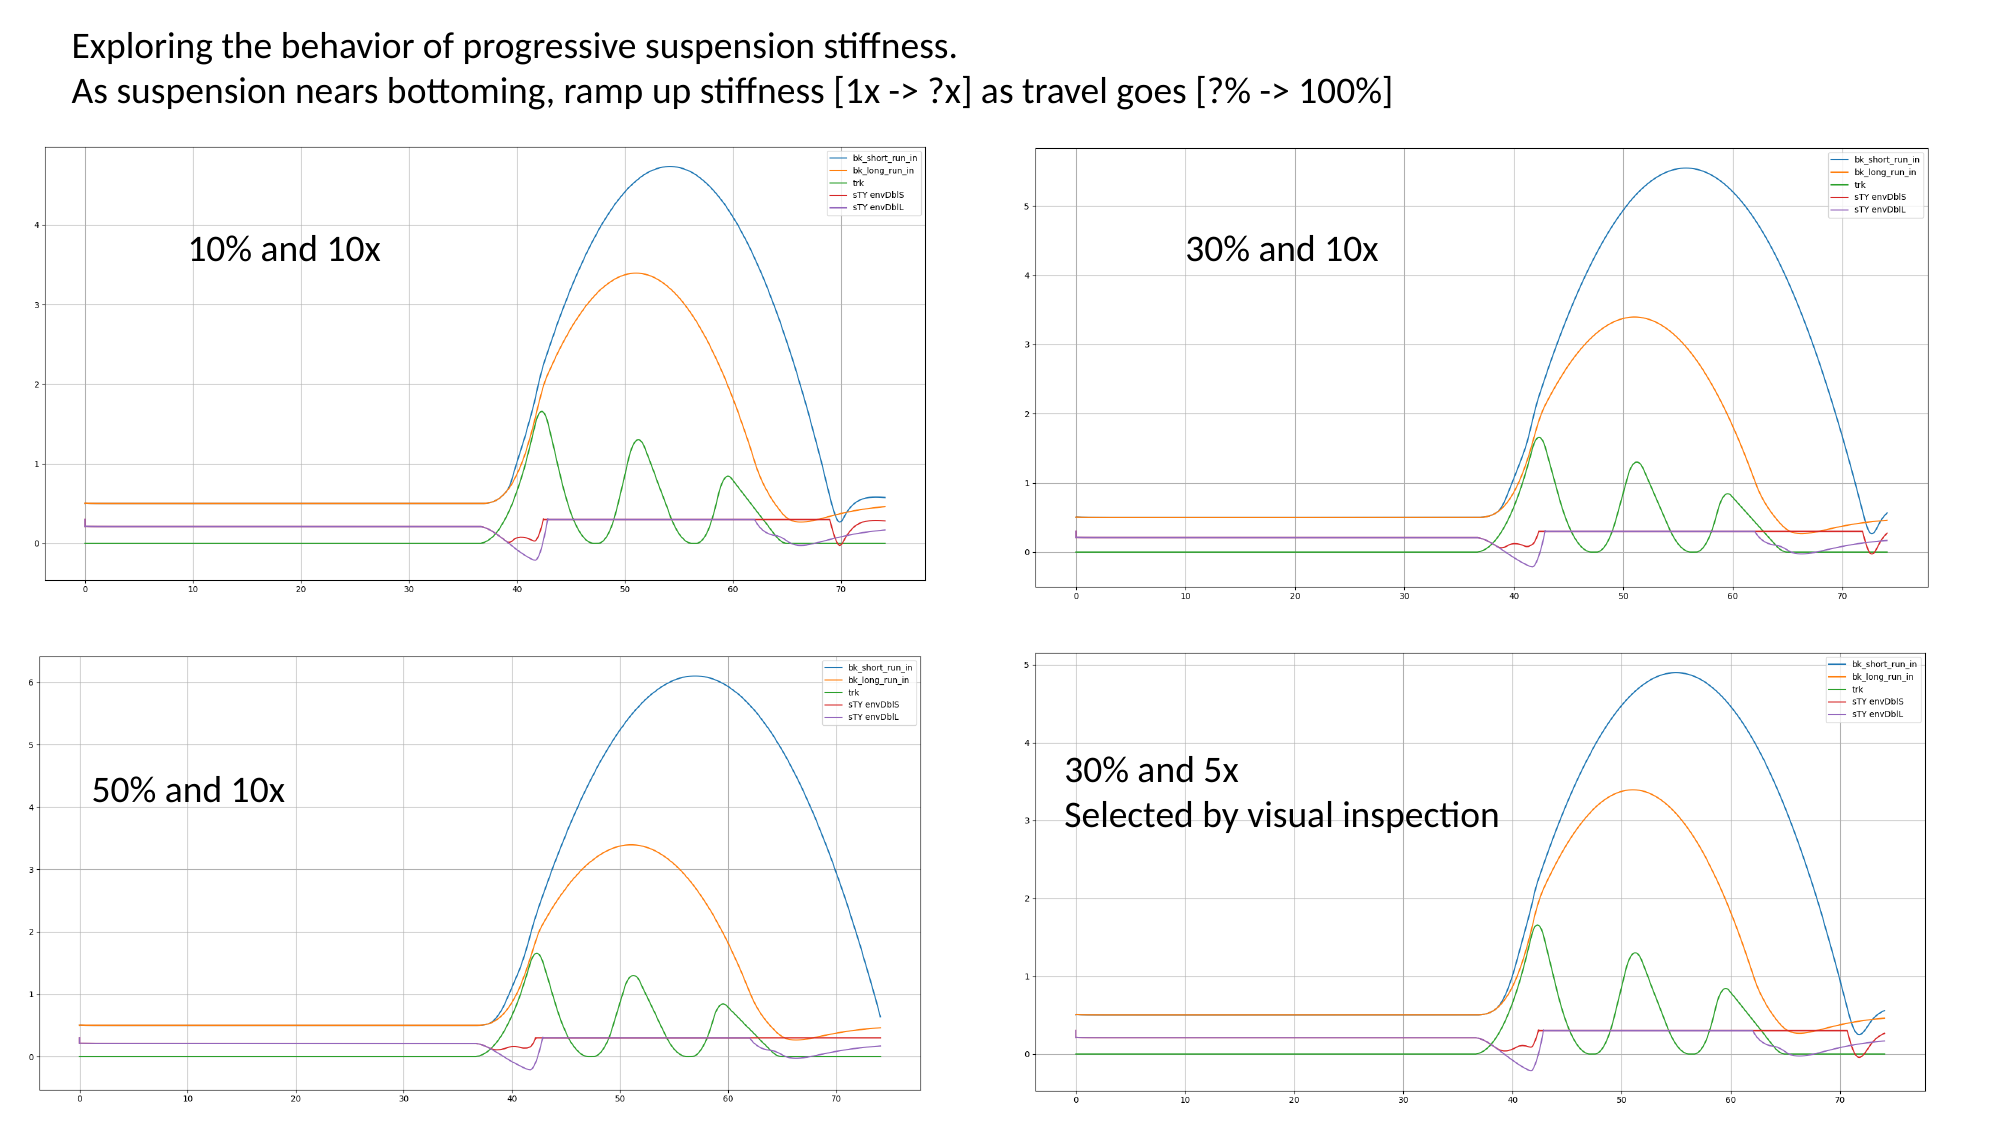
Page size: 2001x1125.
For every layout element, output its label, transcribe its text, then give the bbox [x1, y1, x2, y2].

picture [1013, 137, 1937, 606]
picture [18, 137, 938, 606]
picture [14, 643, 938, 1112]
picture [1013, 643, 1938, 1112]
text_box Exploring the behavior of progressive suspension stiffness. As suspension nears bottoming, ramp up stiffness [1x -> ?x] as travel goes [?% -> 100%] [56, 13, 1411, 118]
